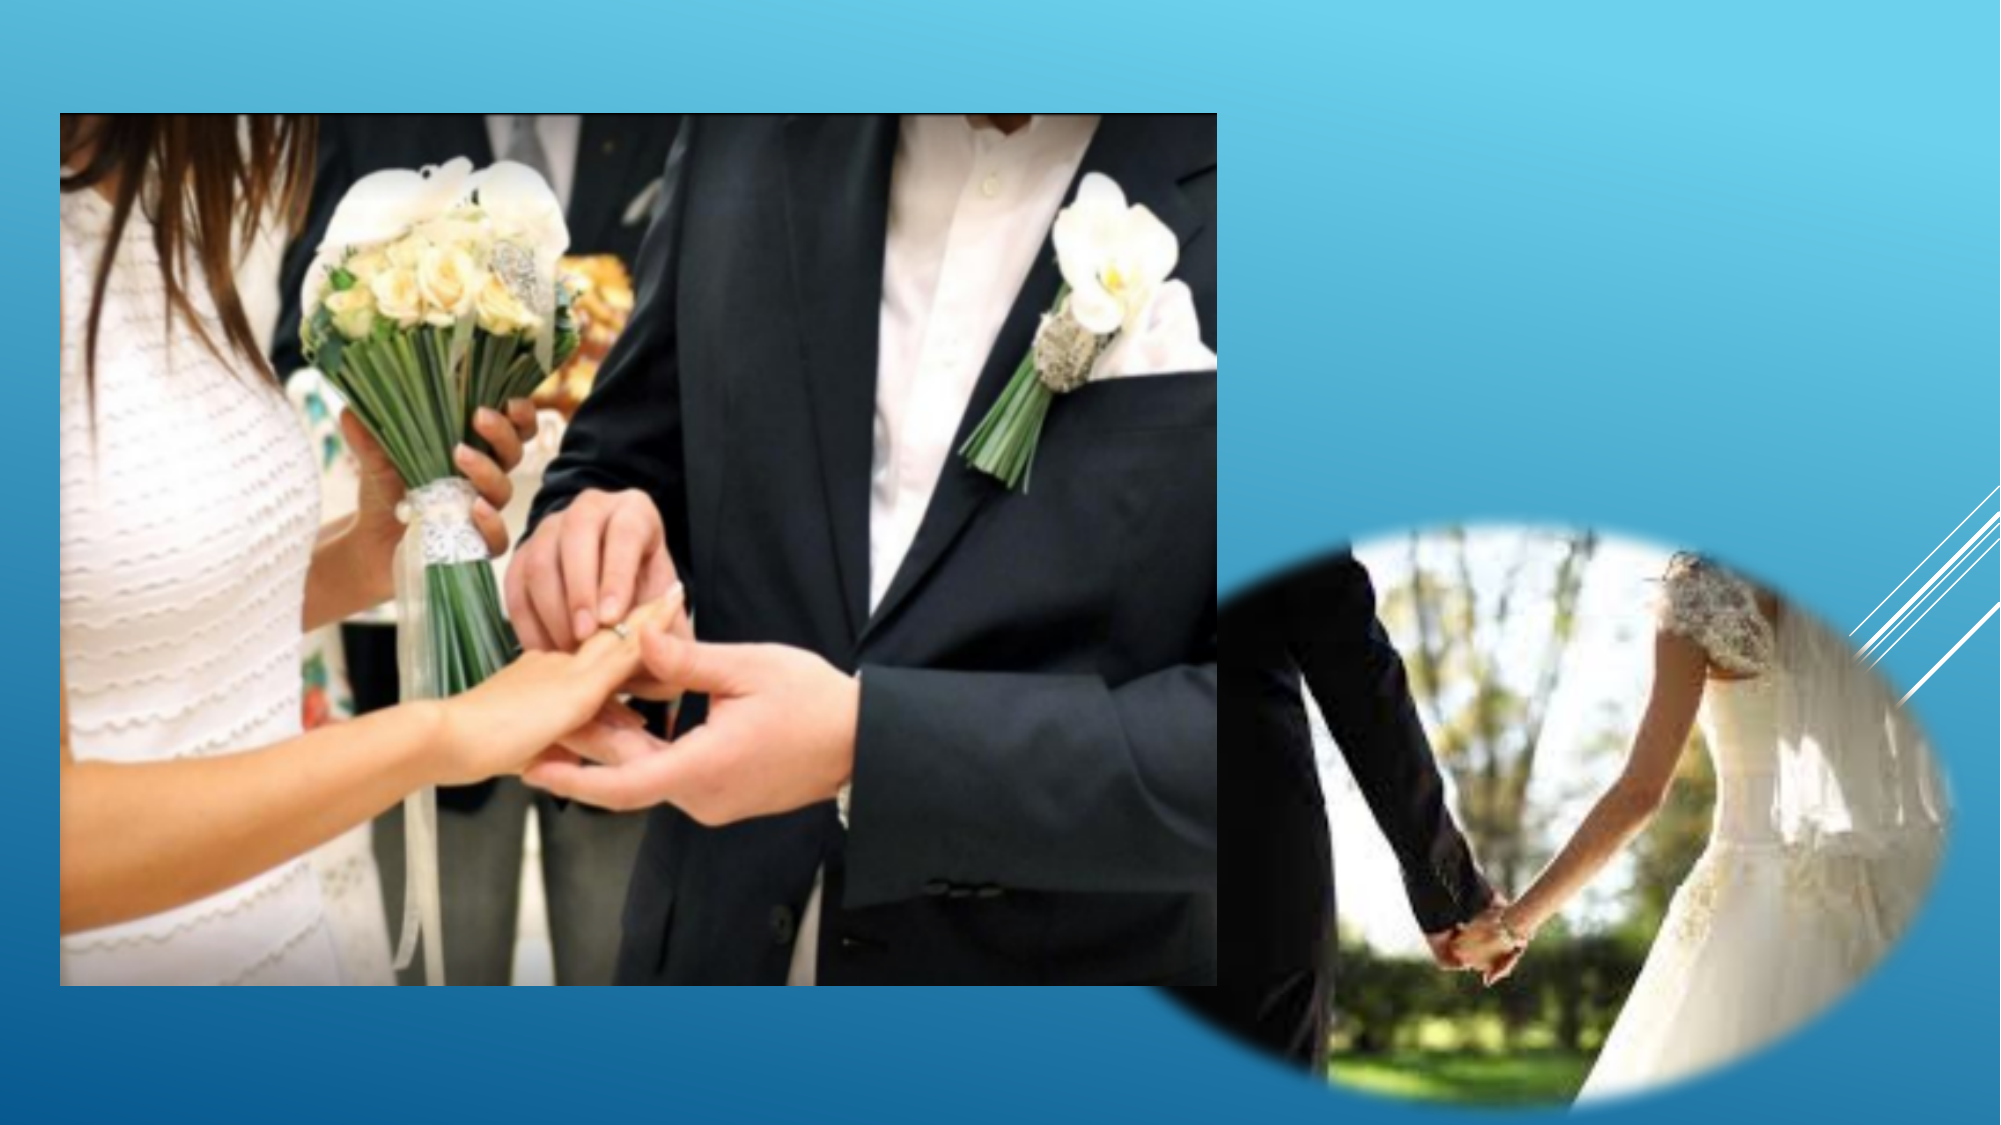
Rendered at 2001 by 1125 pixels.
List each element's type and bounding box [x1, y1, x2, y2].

picture [59, 113, 1970, 1125]
